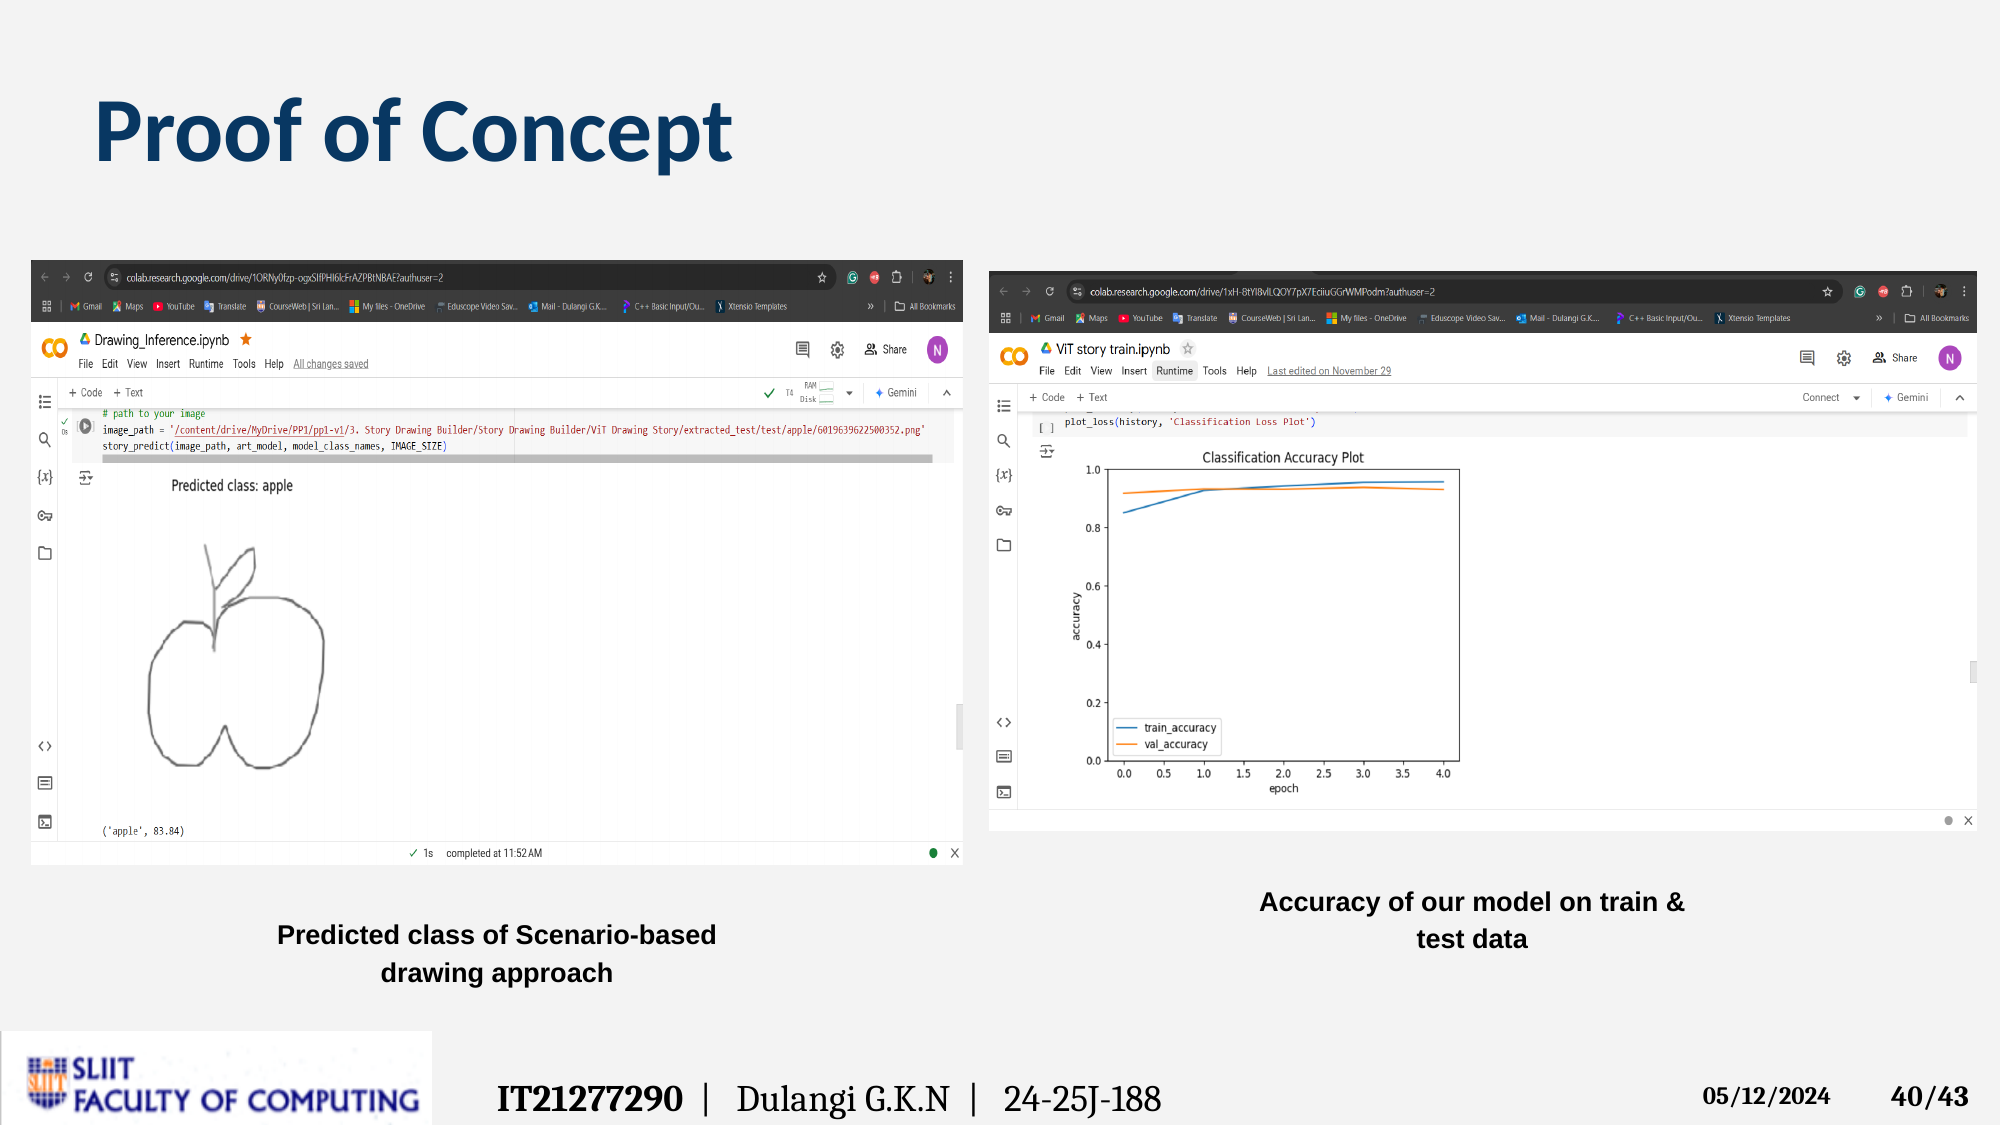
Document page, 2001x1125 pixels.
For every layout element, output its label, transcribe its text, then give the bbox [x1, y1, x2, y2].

text_box Predicted class of Scenario-based drawing approach [250, 897, 743, 1043]
text_box IT21277290 | Dulangi G.K.N | 24-25J-188 [481, 1072, 1465, 1121]
footer 05/12/2024 [1700, 1078, 1885, 1125]
picture [989, 271, 1978, 832]
picture [30, 260, 963, 865]
title Proof of Concept [94, 70, 926, 258]
slide_number 40/43 [1885, 1076, 2000, 1125]
text_box Accuracy of our model on train & test data [1226, 864, 1719, 1010]
picture [0, 1031, 432, 1125]
